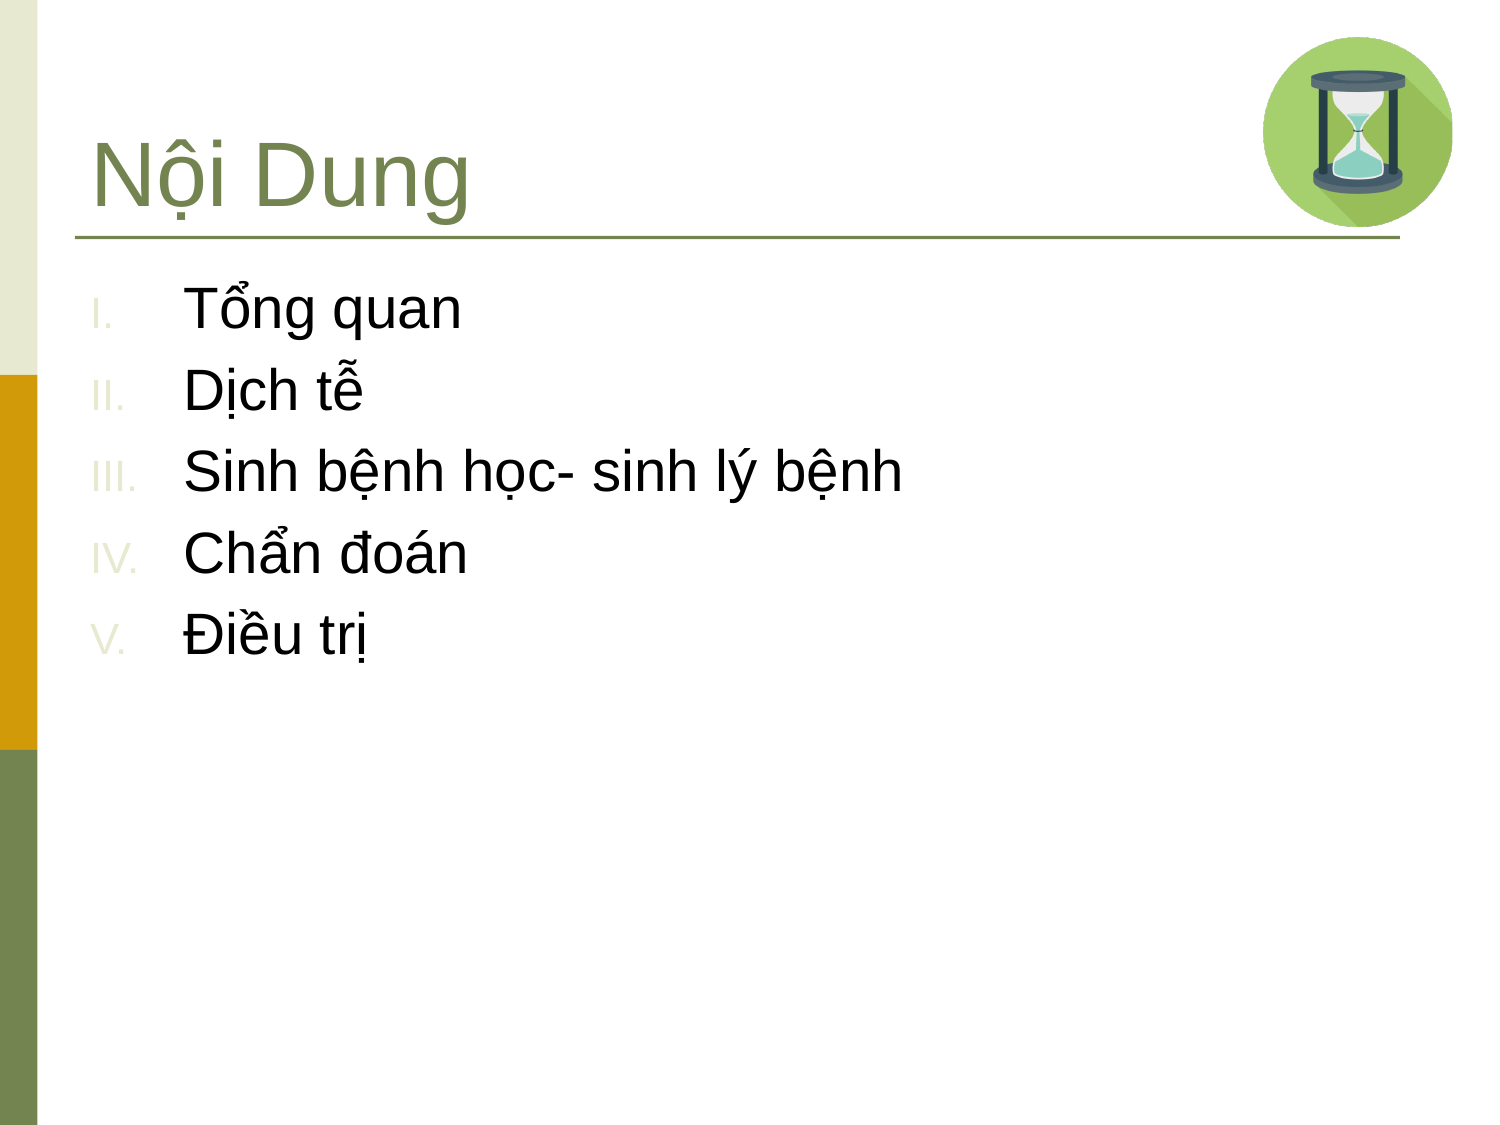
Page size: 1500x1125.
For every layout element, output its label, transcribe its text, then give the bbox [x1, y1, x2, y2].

picture [1263, 37, 1453, 227]
title Nội Dung [75, 45, 1425, 233]
list Tổng quan Dịch tễ Sinh bệnh học- sinh lý bệnh Chẩn đoán Điều trị [75, 262, 1425, 1006]
